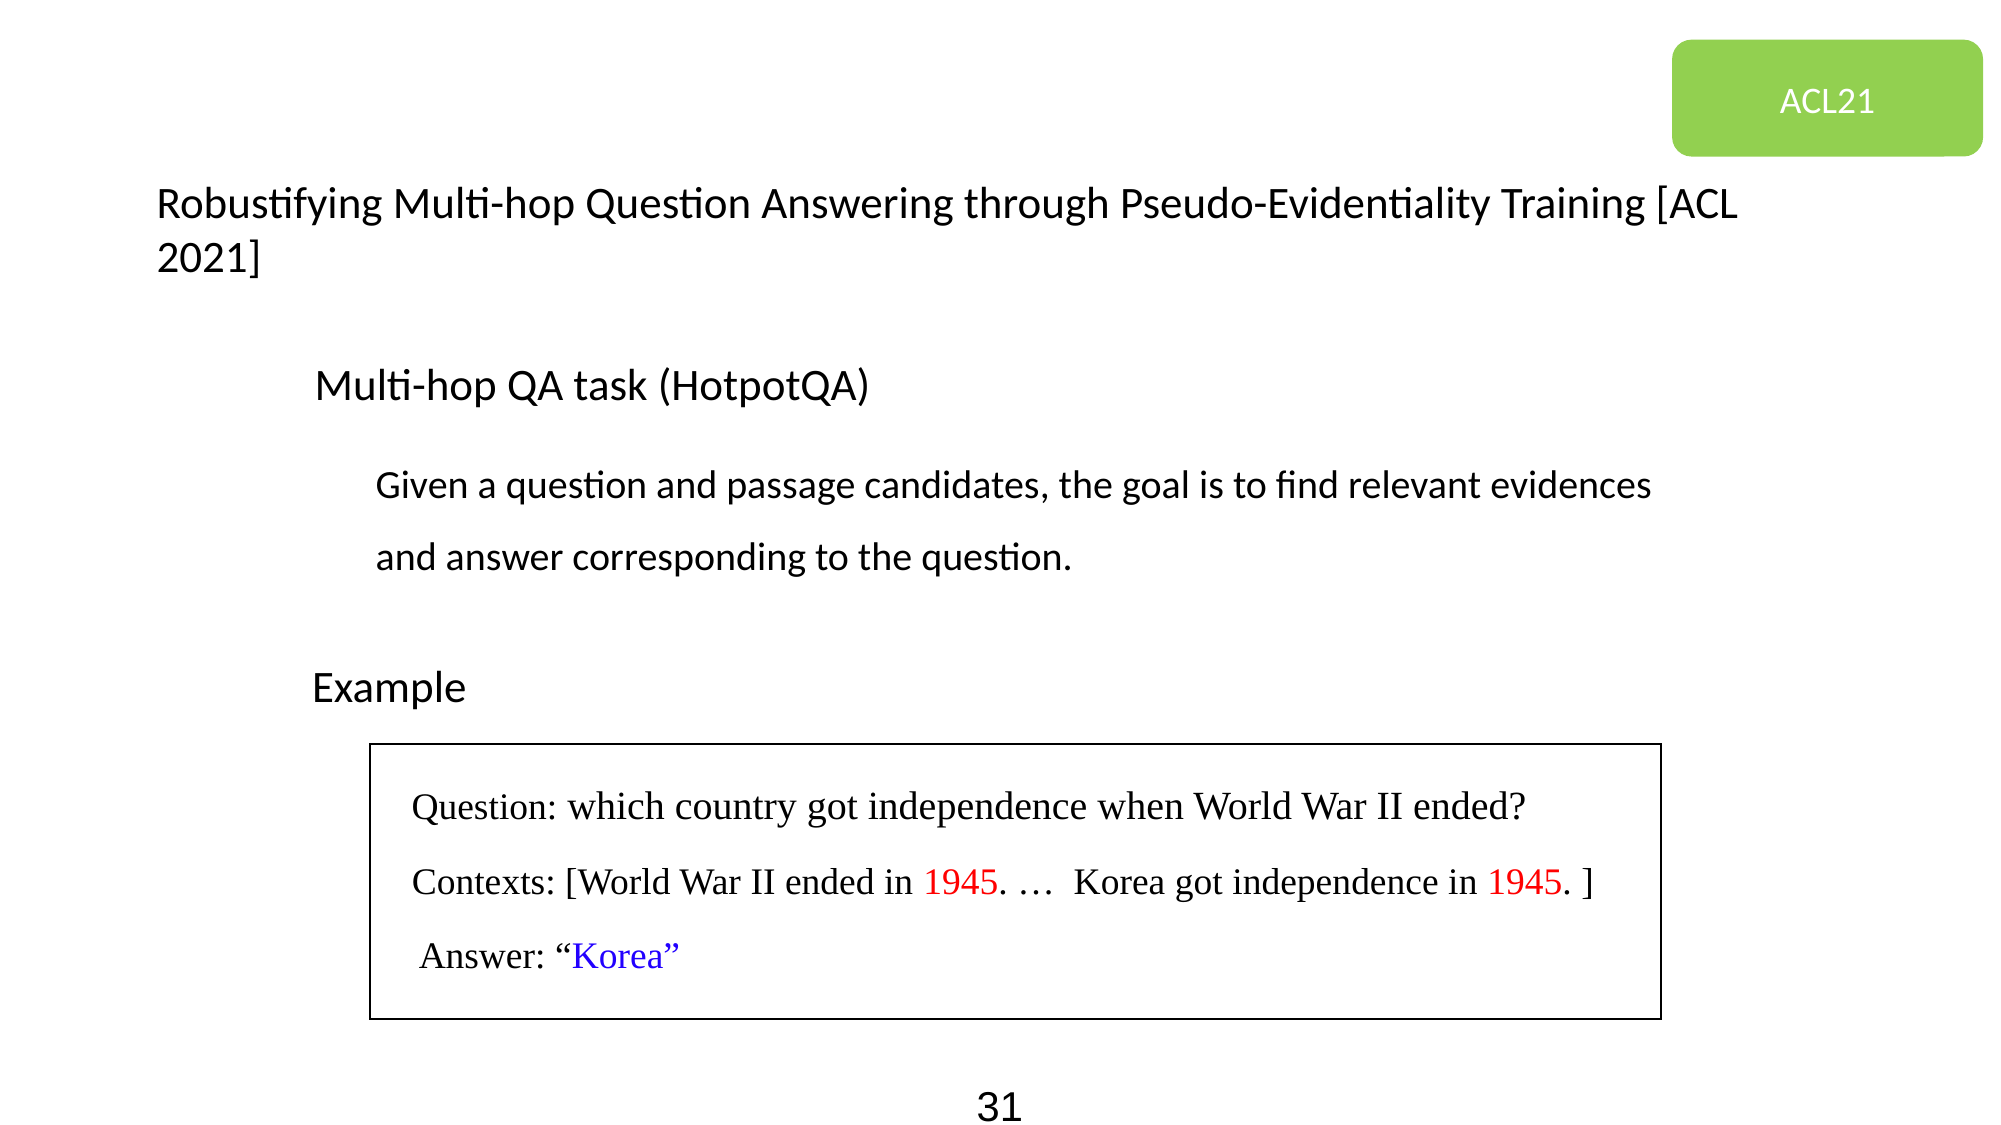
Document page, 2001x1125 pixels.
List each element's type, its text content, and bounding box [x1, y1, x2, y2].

text_box [369, 743, 1662, 1020]
text_box Example [297, 650, 482, 719]
text_box Robustifying Multi-hop Question Answering through Pseudo-Evidentiality Training [ACL 2021] [141, 166, 1846, 289]
text_box Multi-hop QA task (HotpotQA) [299, 348, 886, 418]
text_box Given a question and passage candidates, the goal is to find relevant evidences and answer corresponding to the question. [360, 426, 1705, 586]
text_box ACL21 [1671, 38, 1985, 158]
